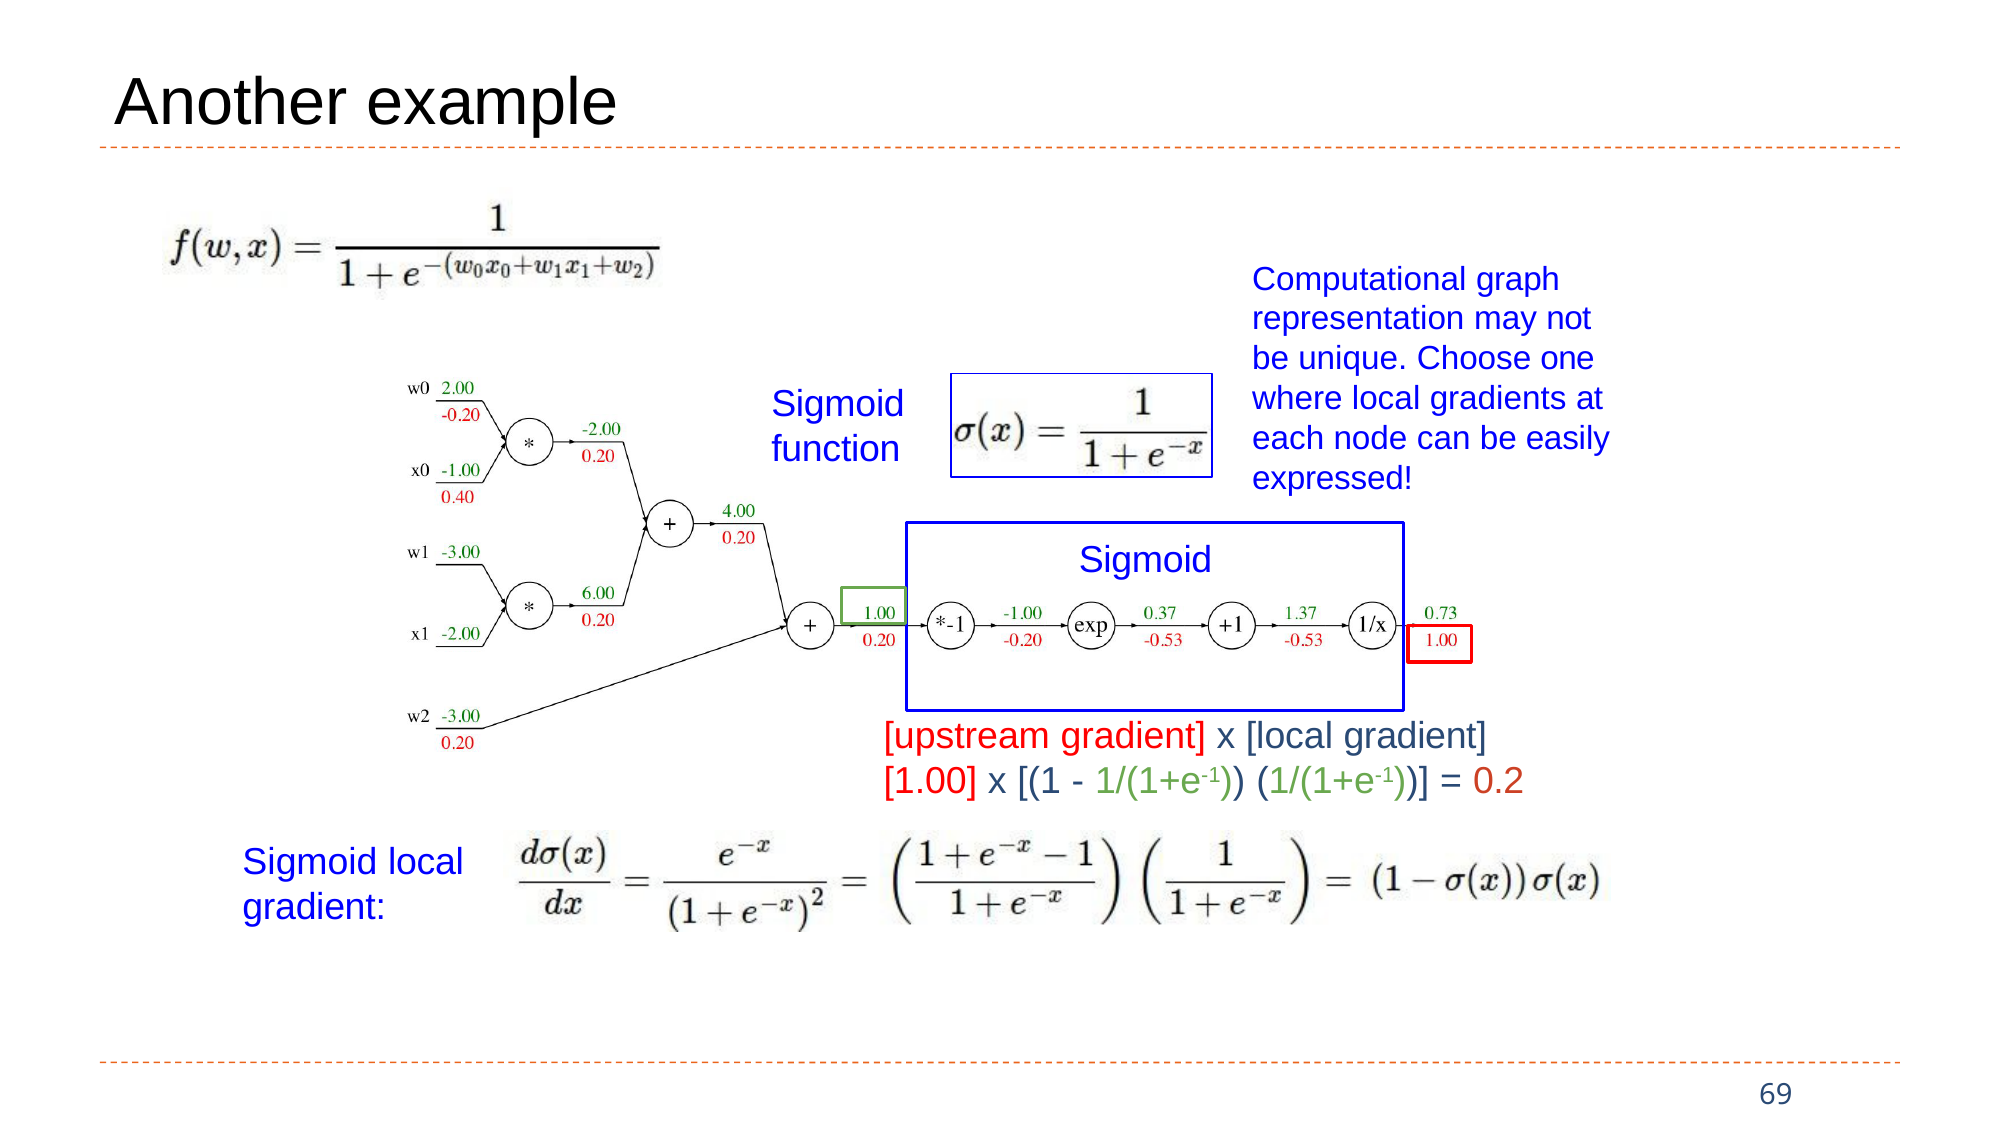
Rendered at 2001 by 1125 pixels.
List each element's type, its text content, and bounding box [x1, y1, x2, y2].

picture [503, 830, 1611, 933]
text_box Computational graph representation may not be unique. Choose one where local gradients at each node can be easily expressed! [1249, 254, 1614, 497]
text_box Sigmoid local gradient: [240, 836, 468, 927]
text_box [upstream gradient] x [local gradient] [1.00] x [(1 - 1/(1+e-1)) (1/(1+e-1))] = 0.2 [877, 709, 1538, 802]
title Another example [99, 24, 1900, 146]
picture [162, 187, 663, 301]
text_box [839, 372, 1474, 664]
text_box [407, 377, 1467, 752]
